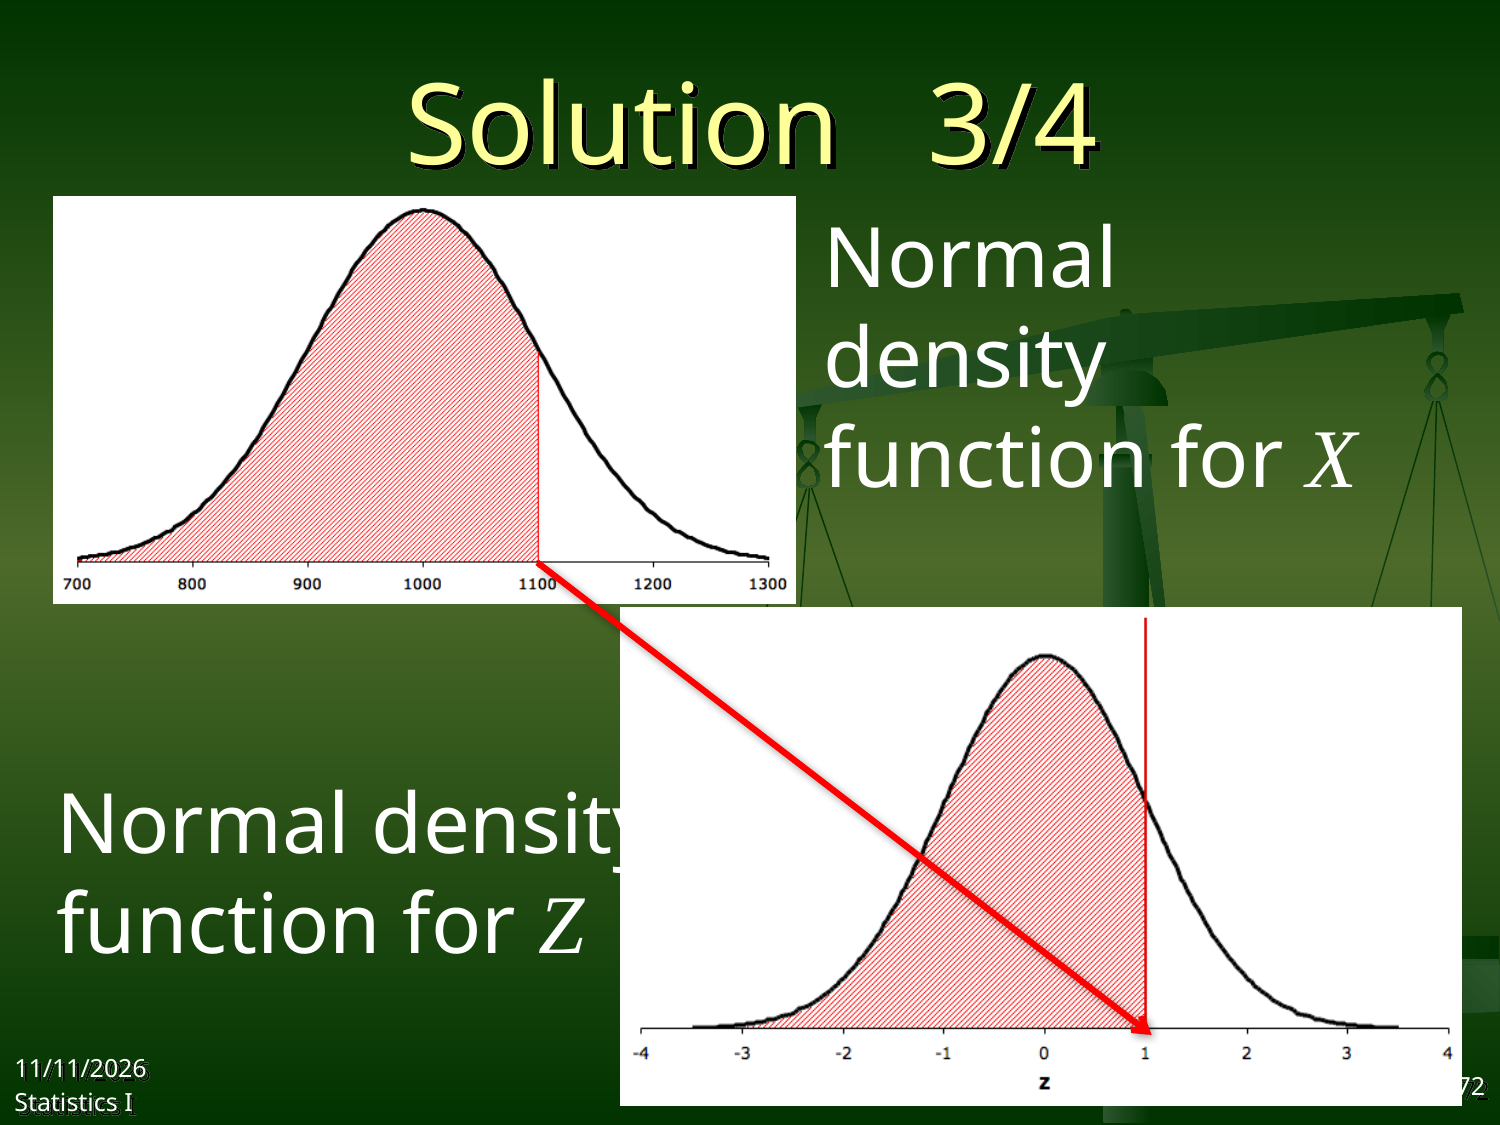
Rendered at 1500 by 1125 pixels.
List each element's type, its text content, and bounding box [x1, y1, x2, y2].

slide_number 72 [1149, 1049, 1500, 1125]
picture [619, 607, 1462, 1107]
list Normal density function for X [808, 196, 1436, 421]
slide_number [0, 1046, 350, 1123]
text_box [537, 562, 1152, 1036]
title Solution 3/4 [76, 42, 1427, 197]
text_box Normal density function for Z [41, 763, 532, 988]
picture [52, 196, 797, 604]
